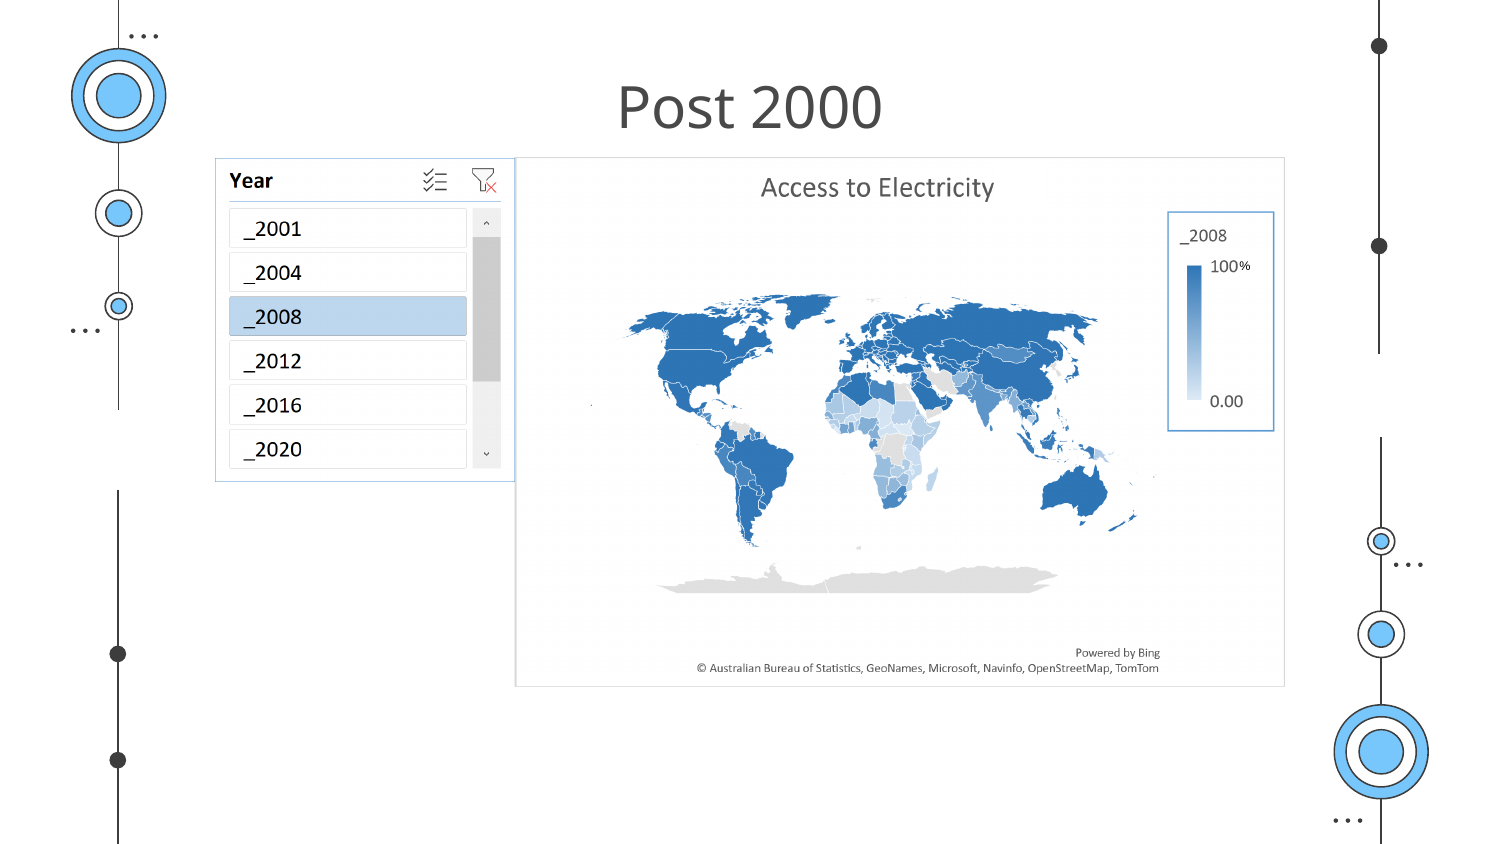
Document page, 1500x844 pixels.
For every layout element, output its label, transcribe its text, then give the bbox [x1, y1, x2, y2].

title Post 2000 [299, 55, 1201, 150]
picture [215, 156, 1285, 687]
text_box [1226, 249, 1269, 282]
